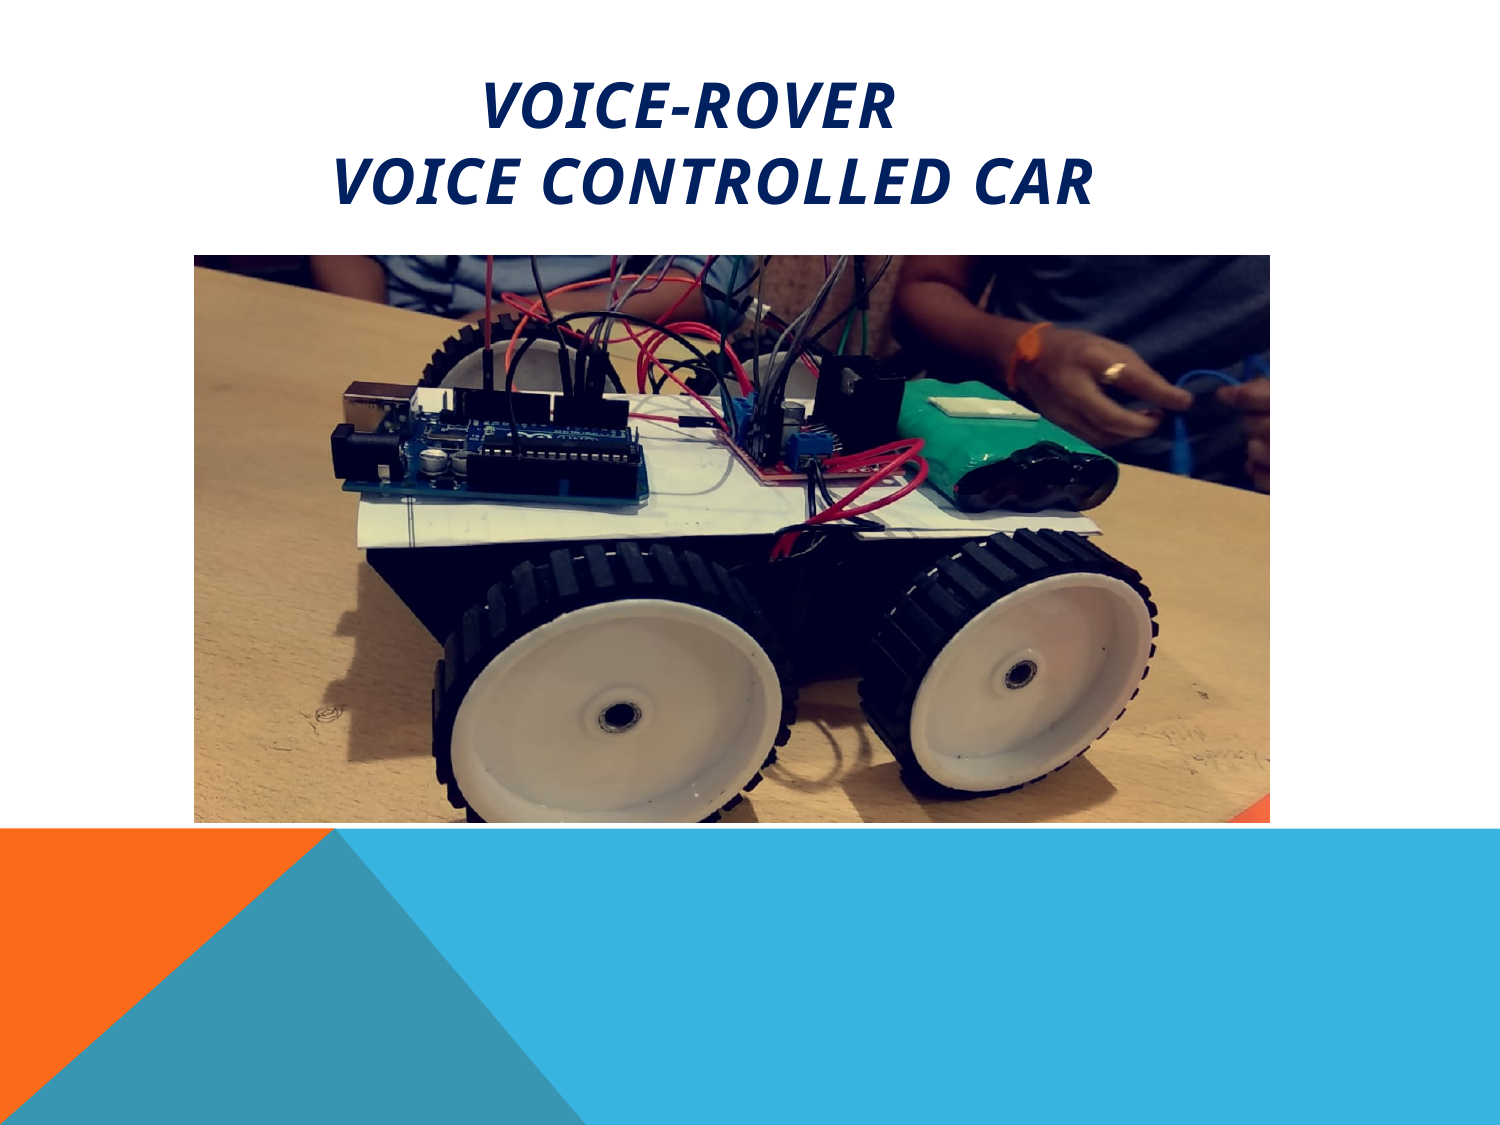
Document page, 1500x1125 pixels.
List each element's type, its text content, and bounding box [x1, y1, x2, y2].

title voice-rover voice CONTROLLED CAR [75, 45, 1425, 161]
picture [194, 255, 1270, 823]
